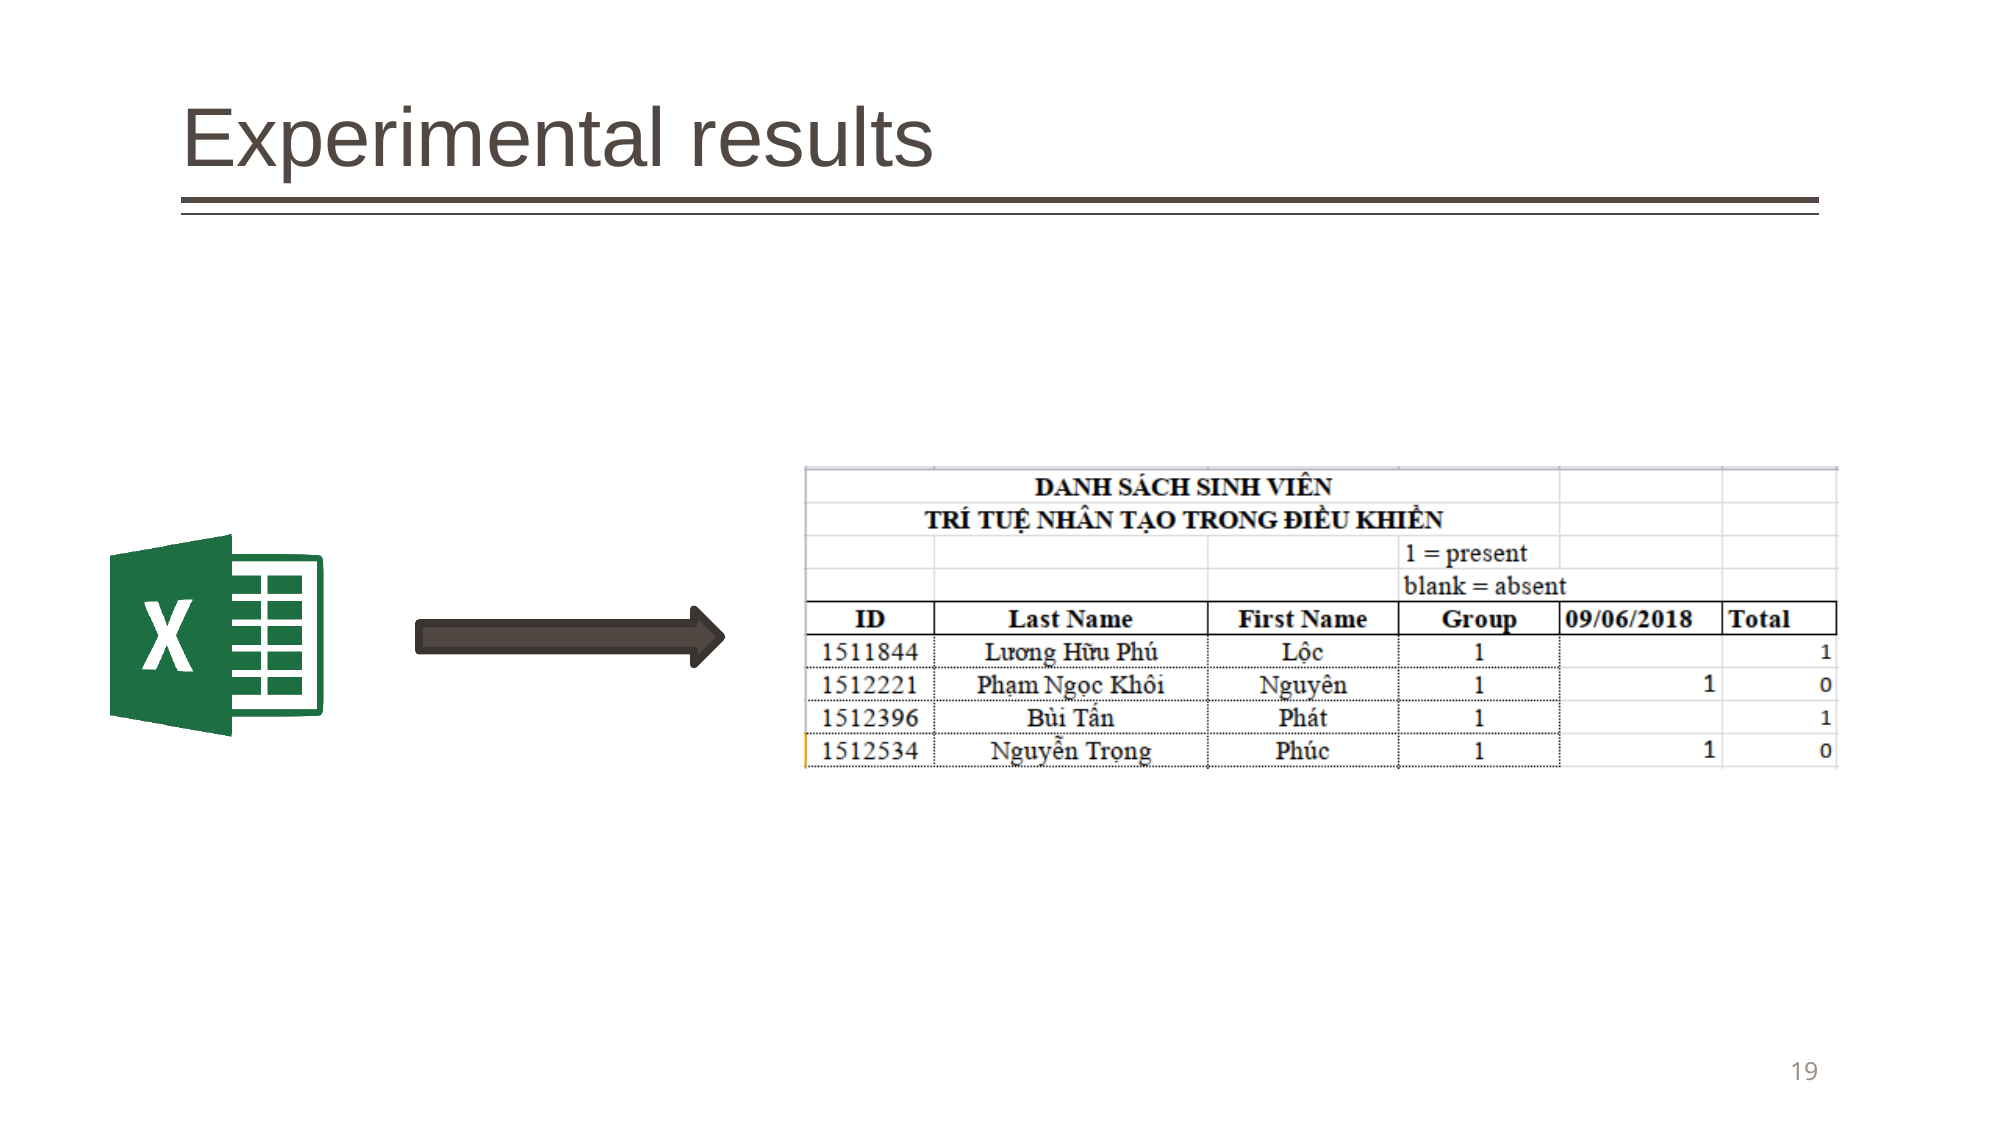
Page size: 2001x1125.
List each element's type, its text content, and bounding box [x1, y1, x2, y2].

text_box [415, 605, 726, 669]
slide_number 19 [1518, 1042, 1819, 1103]
title Experimental results [181, 12, 1819, 193]
picture [804, 466, 1839, 769]
picture [110, 534, 324, 737]
